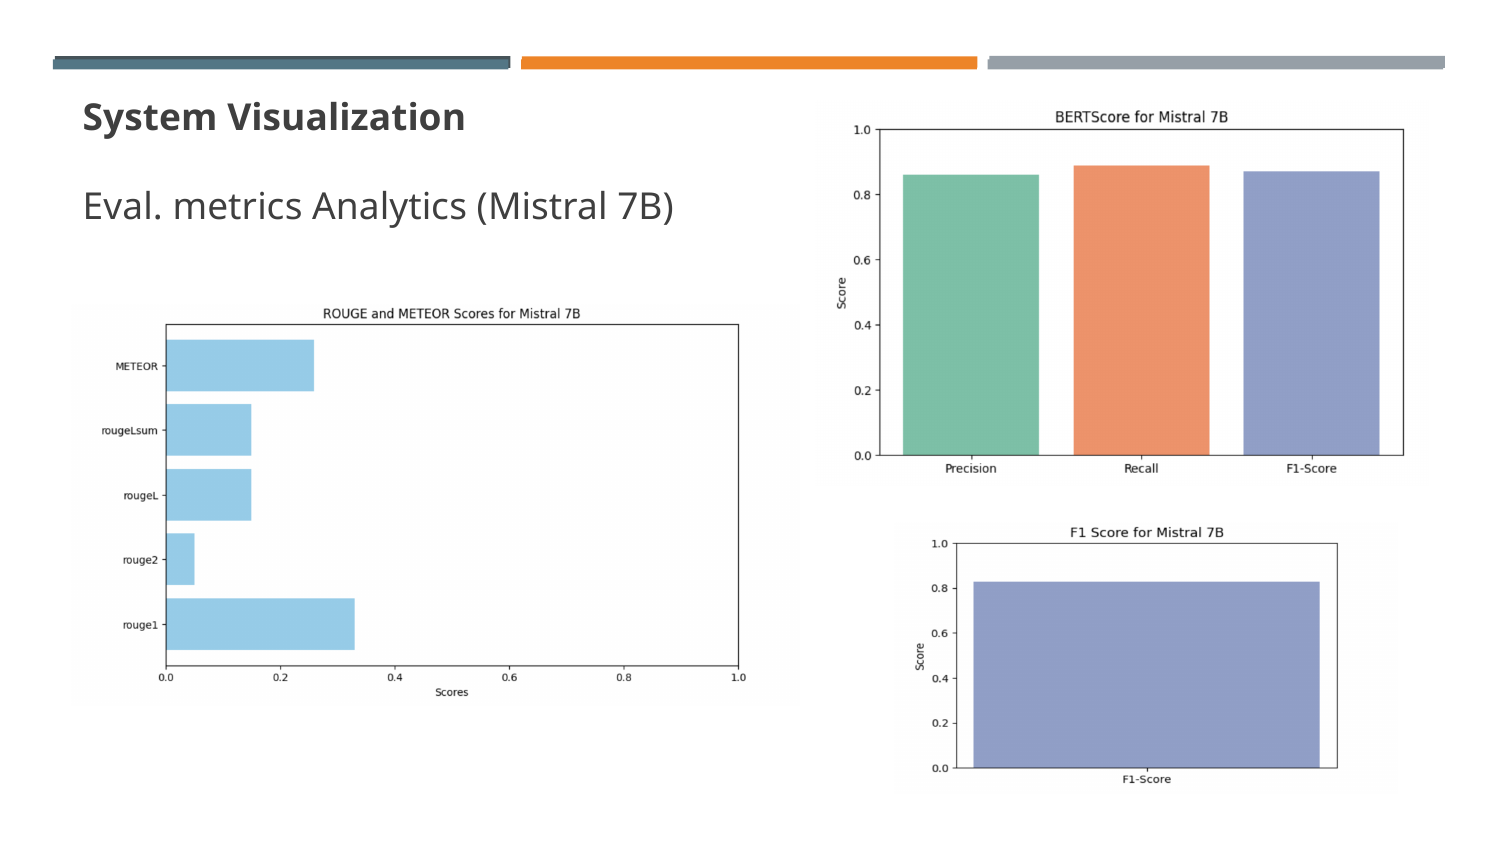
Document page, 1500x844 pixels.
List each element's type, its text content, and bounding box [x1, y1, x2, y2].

title System Visualization Eval. metrics Analytics (Mistral 7B) [71, 86, 1429, 233]
picture [815, 100, 1429, 487]
picture [71, 303, 800, 706]
picture [894, 522, 1398, 794]
